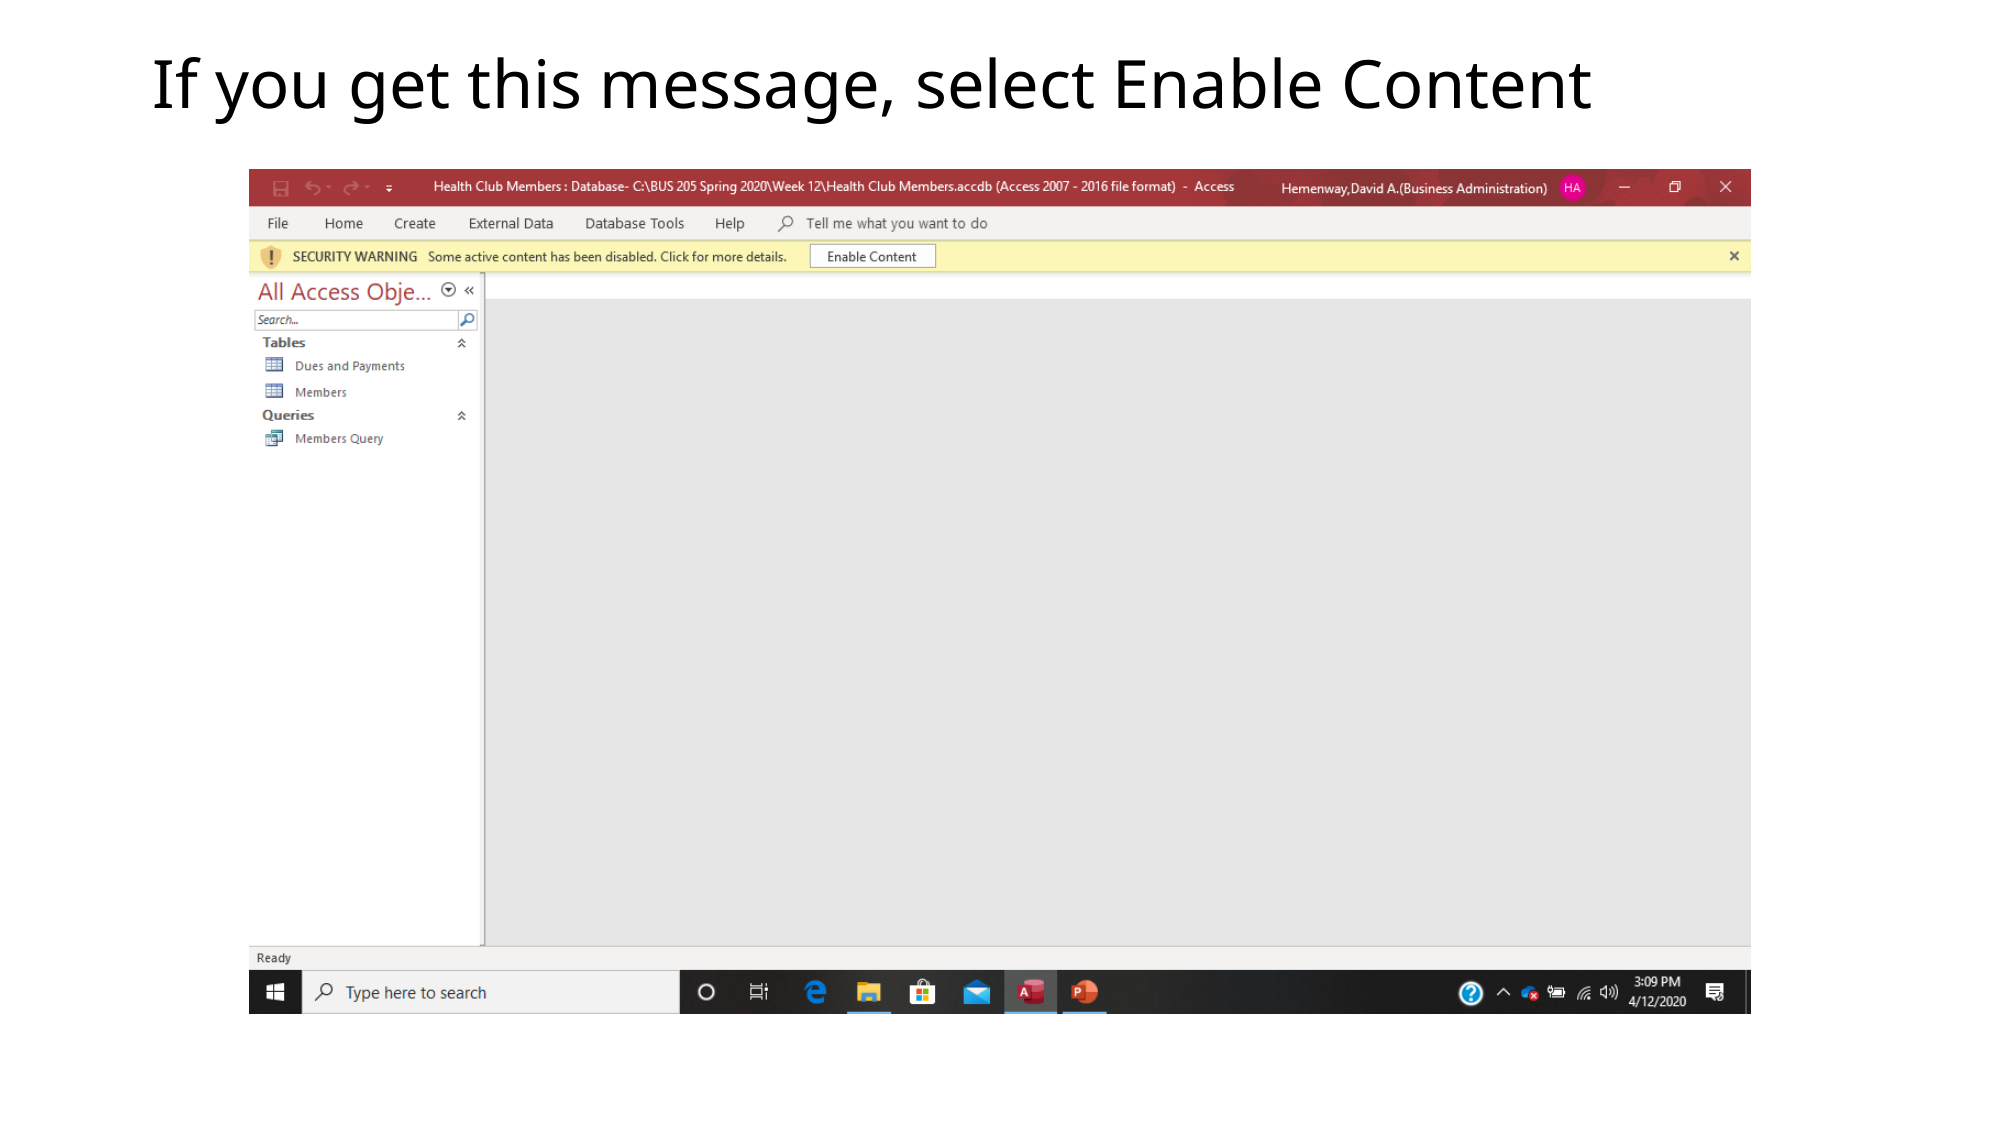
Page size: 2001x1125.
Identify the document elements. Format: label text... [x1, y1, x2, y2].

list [249, 169, 1751, 1014]
title If you get this message, select Enable Content [137, 32, 1863, 142]
